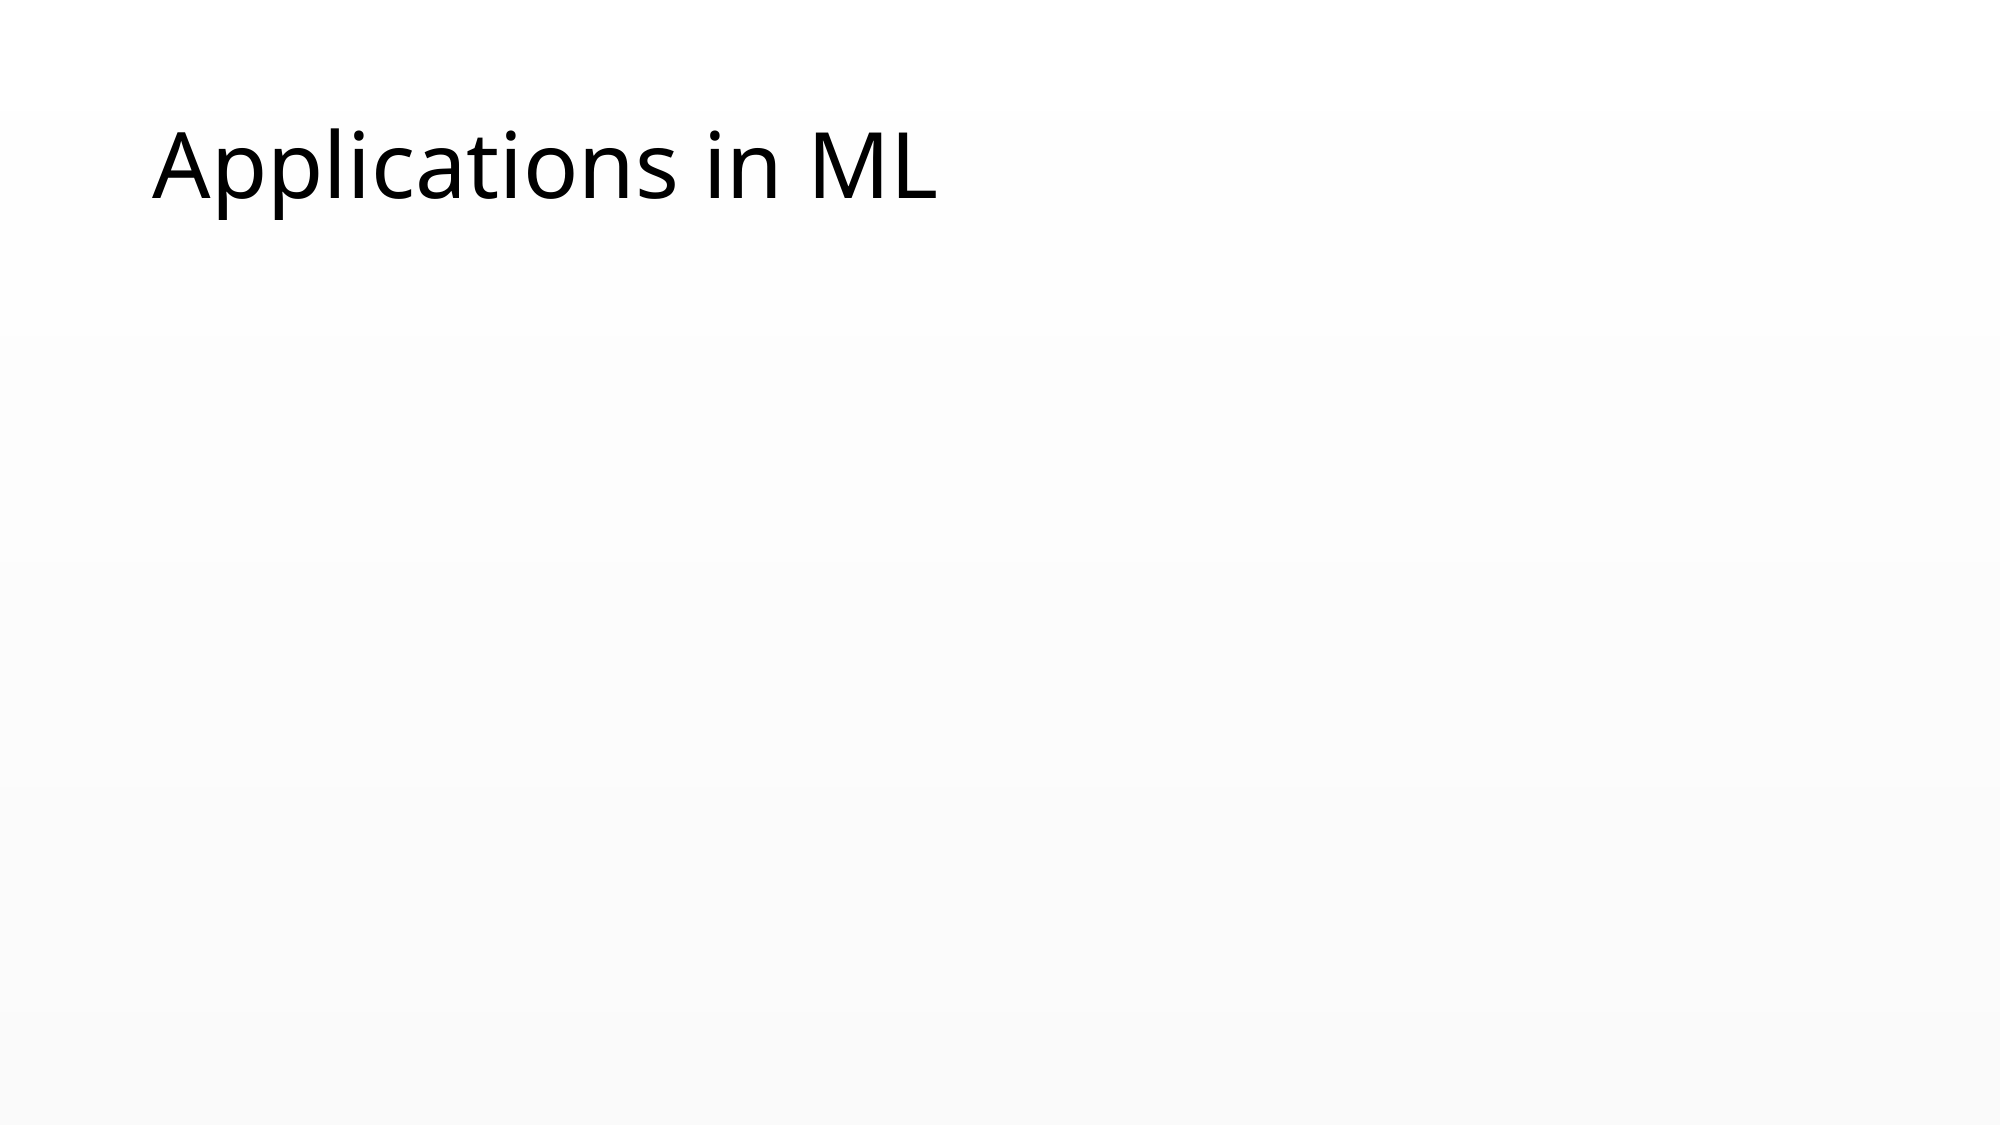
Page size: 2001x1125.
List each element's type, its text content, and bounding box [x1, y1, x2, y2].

title Applications in ML [137, 59, 1863, 278]
